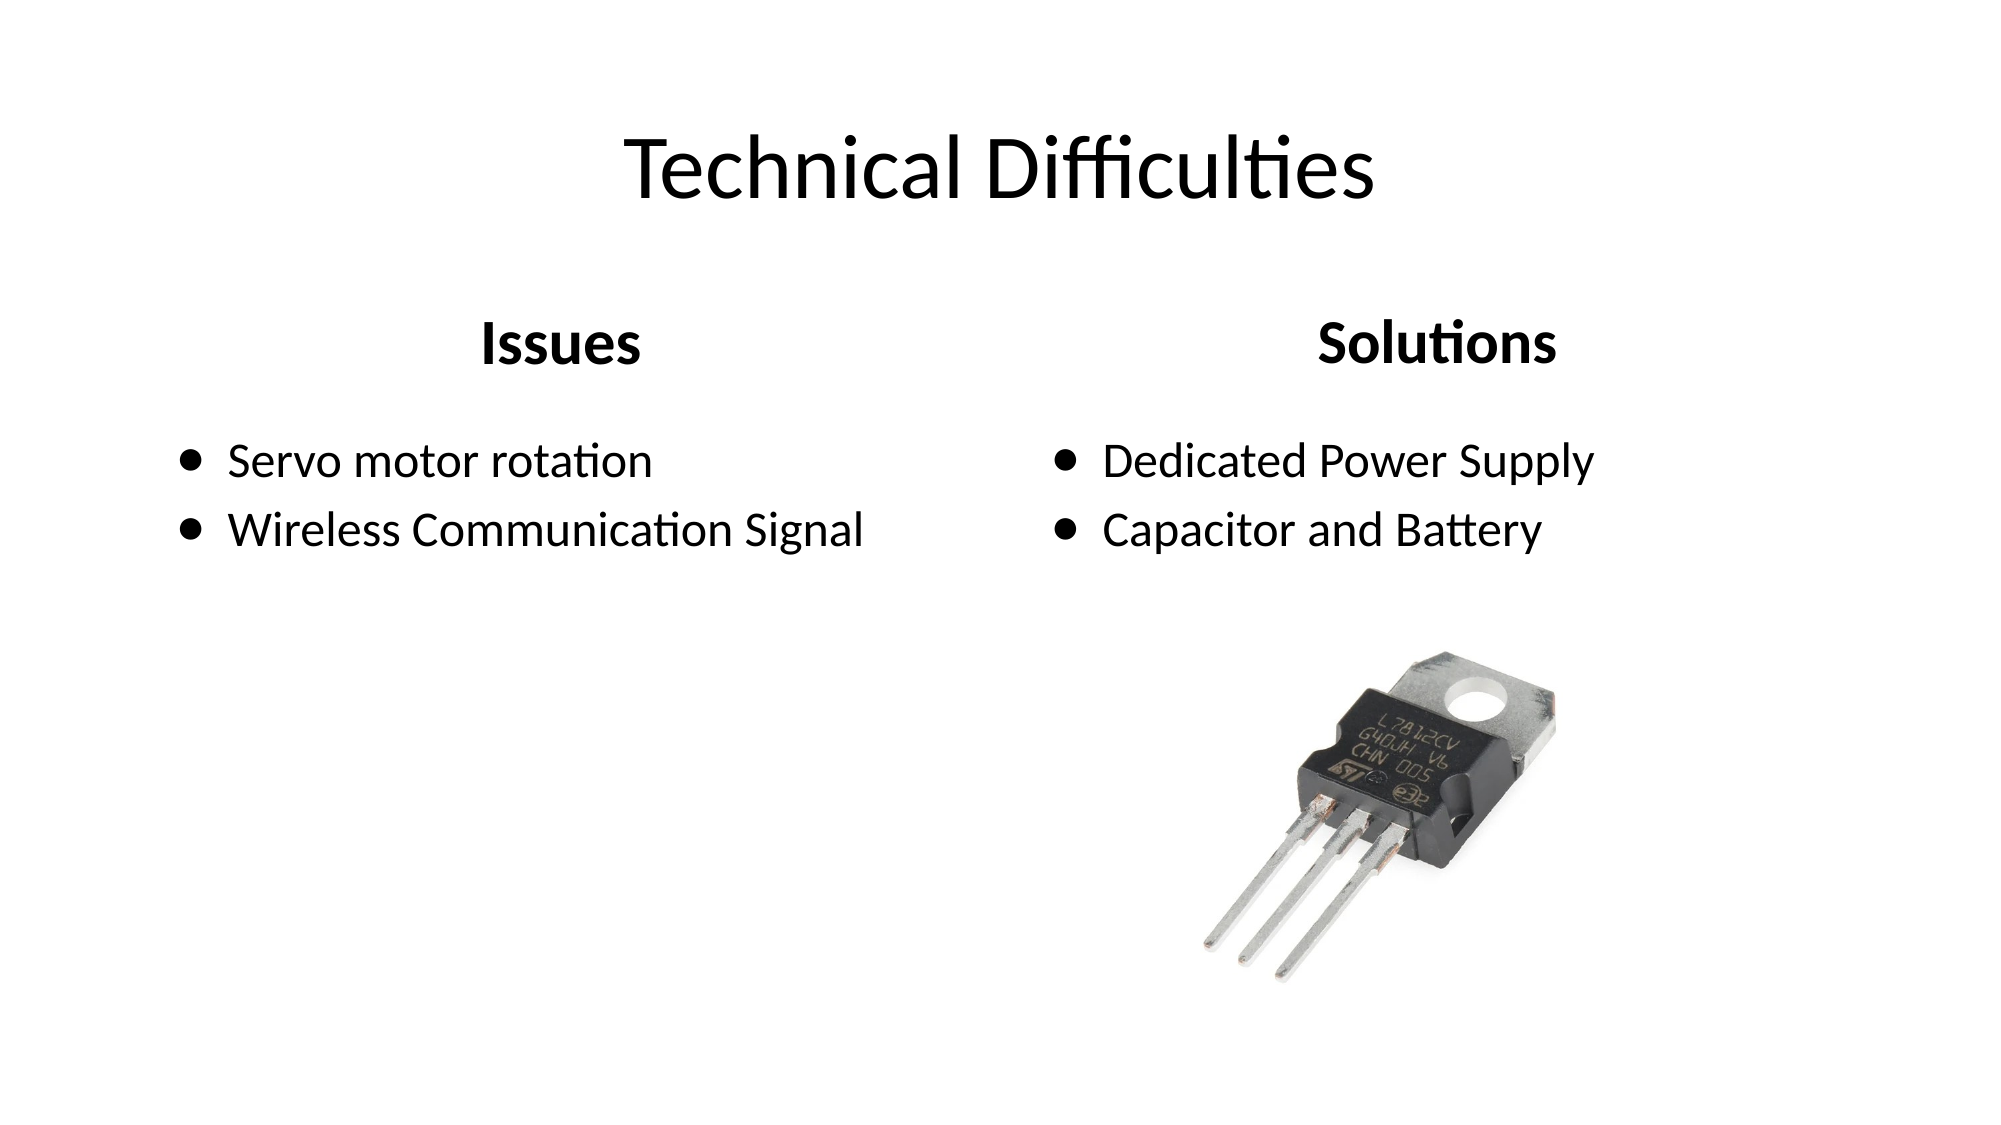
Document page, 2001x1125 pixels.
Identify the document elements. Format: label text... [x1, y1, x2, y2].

picture [1147, 580, 1613, 1046]
title Technical Difficulties [137, 59, 1863, 278]
list Solutions [1012, 275, 1863, 410]
list Dedicated Power Supply Capacitor and Battery [1012, 410, 1863, 1016]
list Servo motor rotation Wireless Communication Signal [137, 410, 984, 1016]
list Issues [137, 275, 984, 410]
